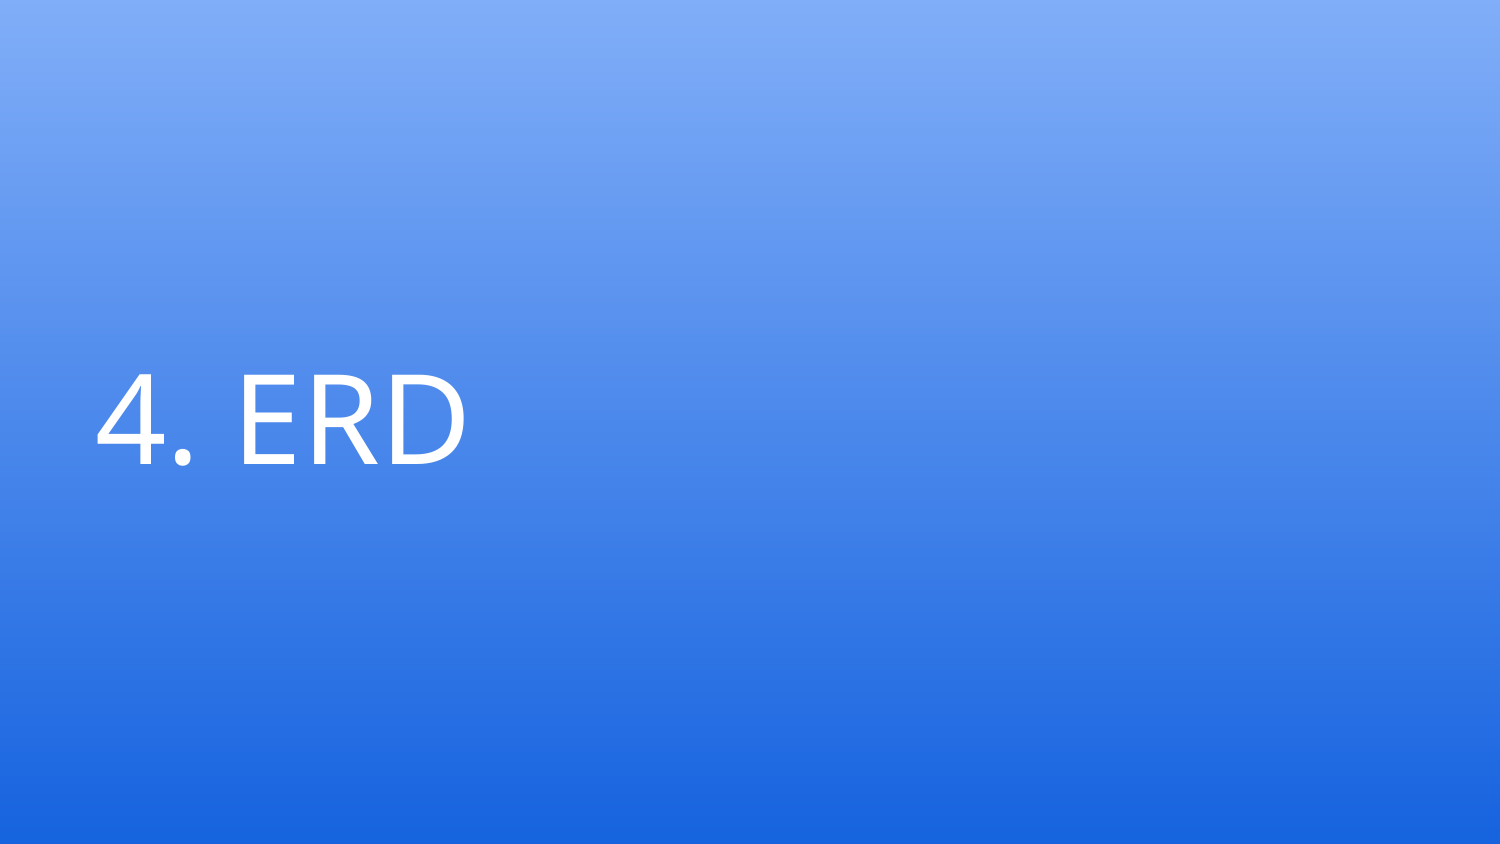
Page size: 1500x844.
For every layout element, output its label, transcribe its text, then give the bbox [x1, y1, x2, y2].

title 4. ERD [80, 80, 1102, 752]
